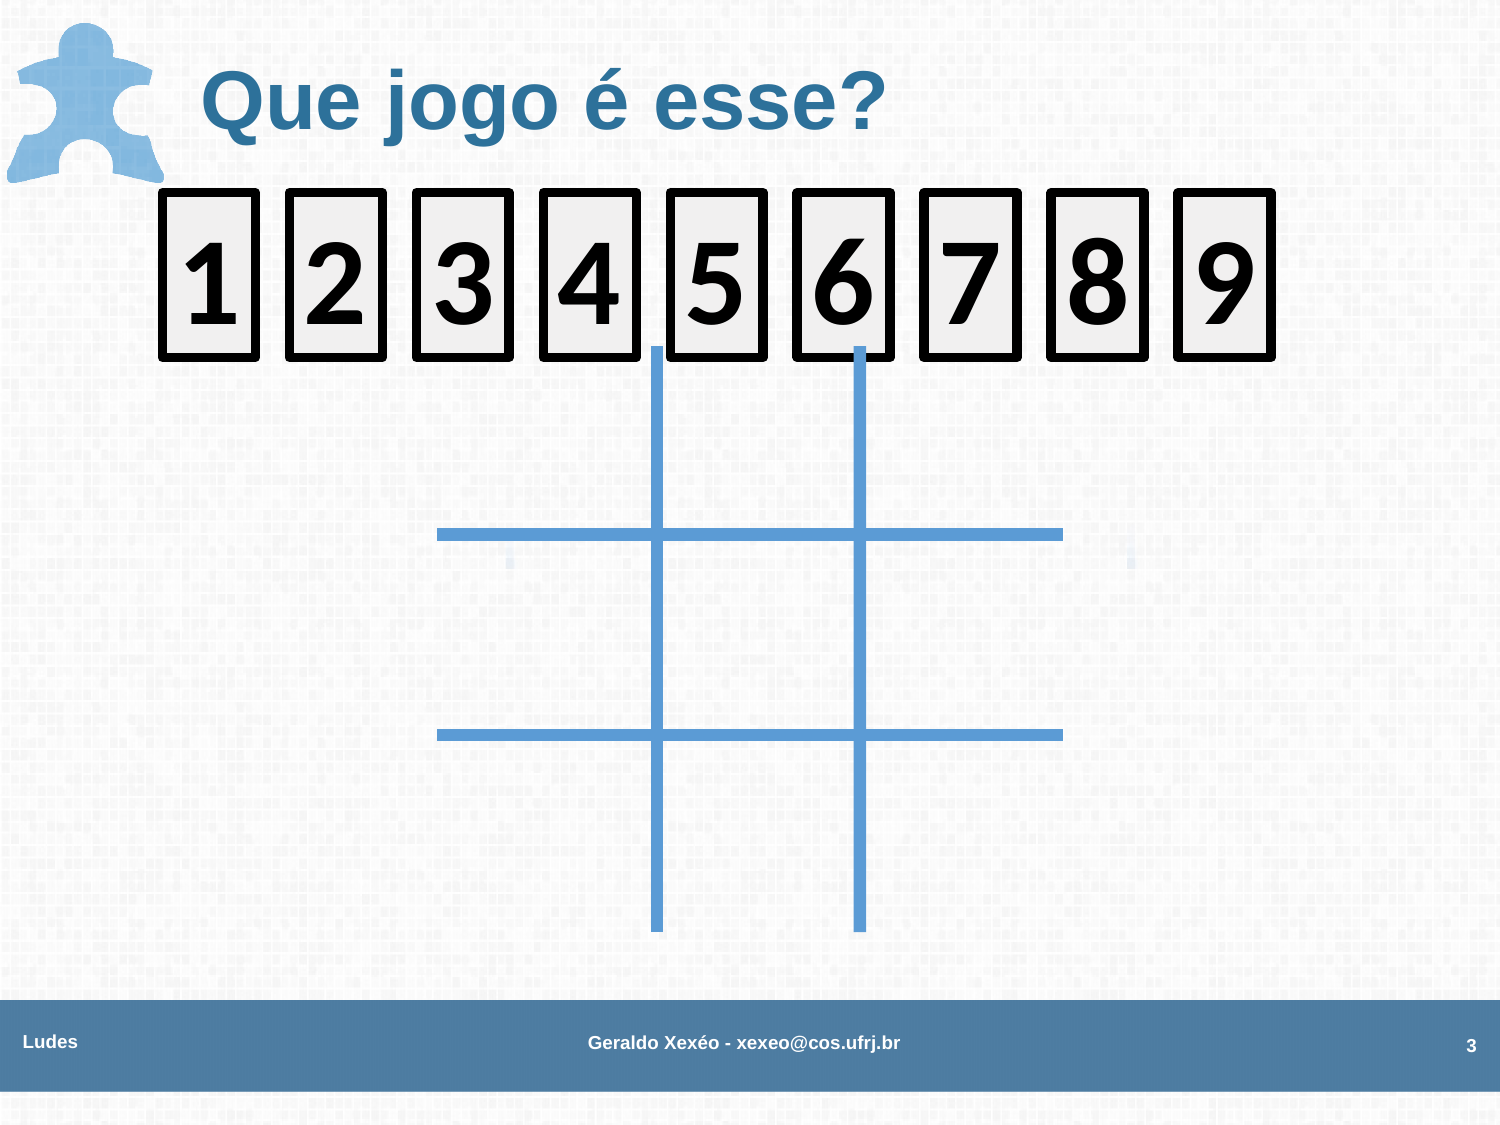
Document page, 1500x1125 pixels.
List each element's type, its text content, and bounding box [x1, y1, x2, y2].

text_box 7 [924, 192, 1018, 346]
footer Geraldo Xexéo - xexeo@cos.ufrj.br [526, 1018, 962, 1066]
title Que jogo é esse? [185, 11, 1481, 195]
text_box 9 [1178, 192, 1272, 358]
text_box 5 [670, 192, 764, 346]
text_box 6 [797, 192, 891, 346]
slide_number Ludes [7, 1017, 203, 1066]
text_box 1 [162, 192, 256, 358]
text_box 4 [543, 192, 637, 346]
text_box 3 [416, 192, 510, 358]
text_box 2 [289, 192, 383, 358]
slide_number 3 [1297, 1021, 1492, 1069]
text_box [437, 346, 1063, 933]
picture [0, 0, 1500, 1125]
text_box 8 [1051, 192, 1145, 358]
